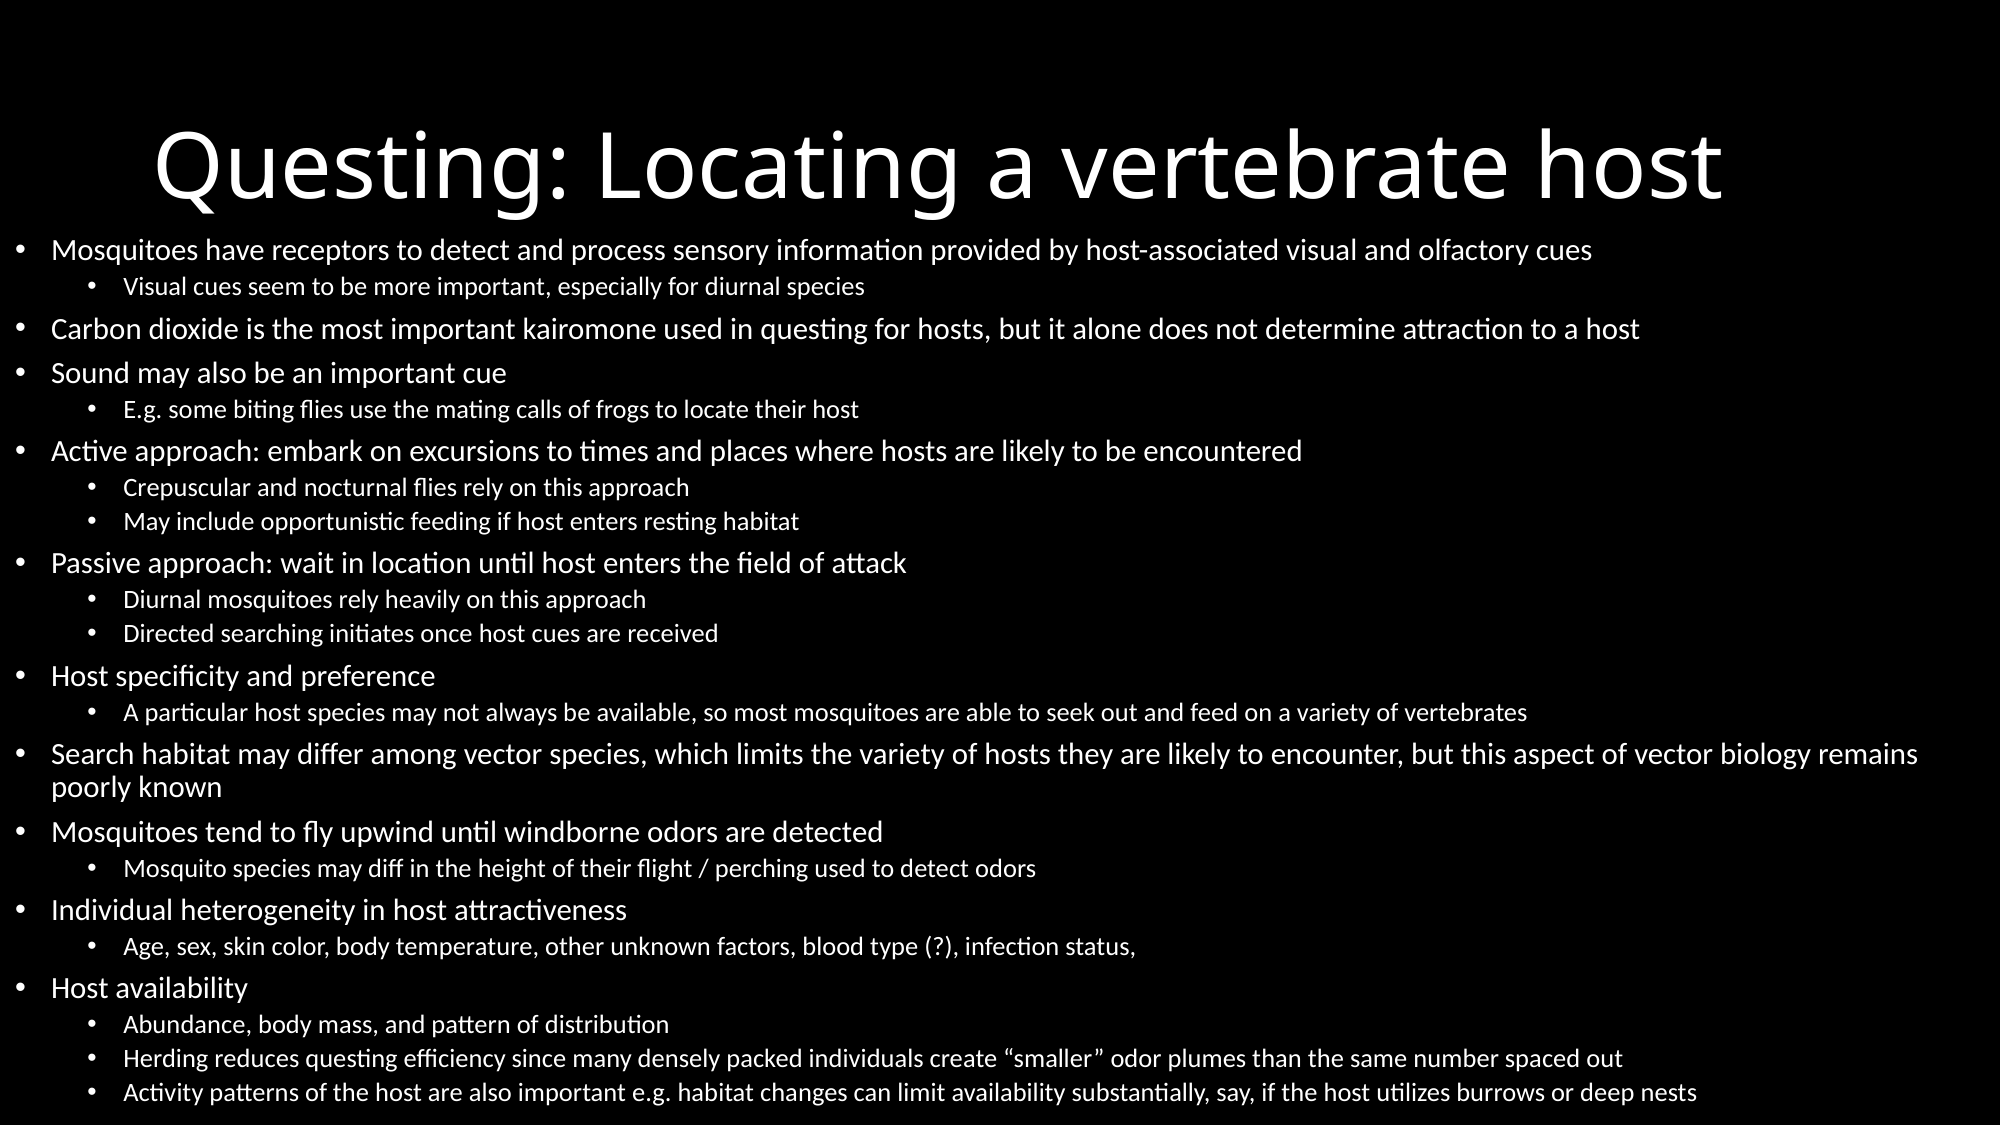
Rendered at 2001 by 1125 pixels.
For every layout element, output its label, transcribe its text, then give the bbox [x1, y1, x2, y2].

list Mosquitoes have receptors to detect and process sensory information provided by host-associated visual and olfactory cues Visual cues seem to be more important, especially for diurnal species Carbon dioxide is the most important kairomone used in questing for hosts, but it alone does not determine attraction to a host Sound may also be an important cue E.g. some biting flies use the mating calls of frogs to locate their host Active approach: embark on excursions to times and places where hosts are likely to be encountered Crepuscular and nocturnal flies rely on this approach May include opportunistic feeding if host enters resting habitat Passive approach: wait in location until host enters the field of attack Diurnal mosquitoes rely heavily on this approach Directed searching initiates once host cues are received Host specificity and preference A particular host species may not always be available, so most mosquitoes are able to seek out and feed on a variety of vertebrates Search habitat may differ among vector species, which limits the variety of hosts they are likely to encounter, but this aspect of vector biology remains poorly known Mosquitoes tend to fly upwind until windborne odors are detected Mosquito species may diff in the height of their flight / perching used to detect odors Individual heterogeneity in host attractiveness Age, sex, skin color, body temperature, other unknown factors, blood type (?), infection status, Host availability Abundance, body mass, and pattern of distribution Herding reduces questing efficiency since many densely packed individuals create “smaller” odor plumes than the same number spaced out Activity patterns of the host are also important e.g. habitat changes can limit availability substantially, say, if the host utilizes burrows or deep nests [0, 226, 2000, 1125]
title Questing: Locating a vertebrate host [137, 59, 1863, 226]
